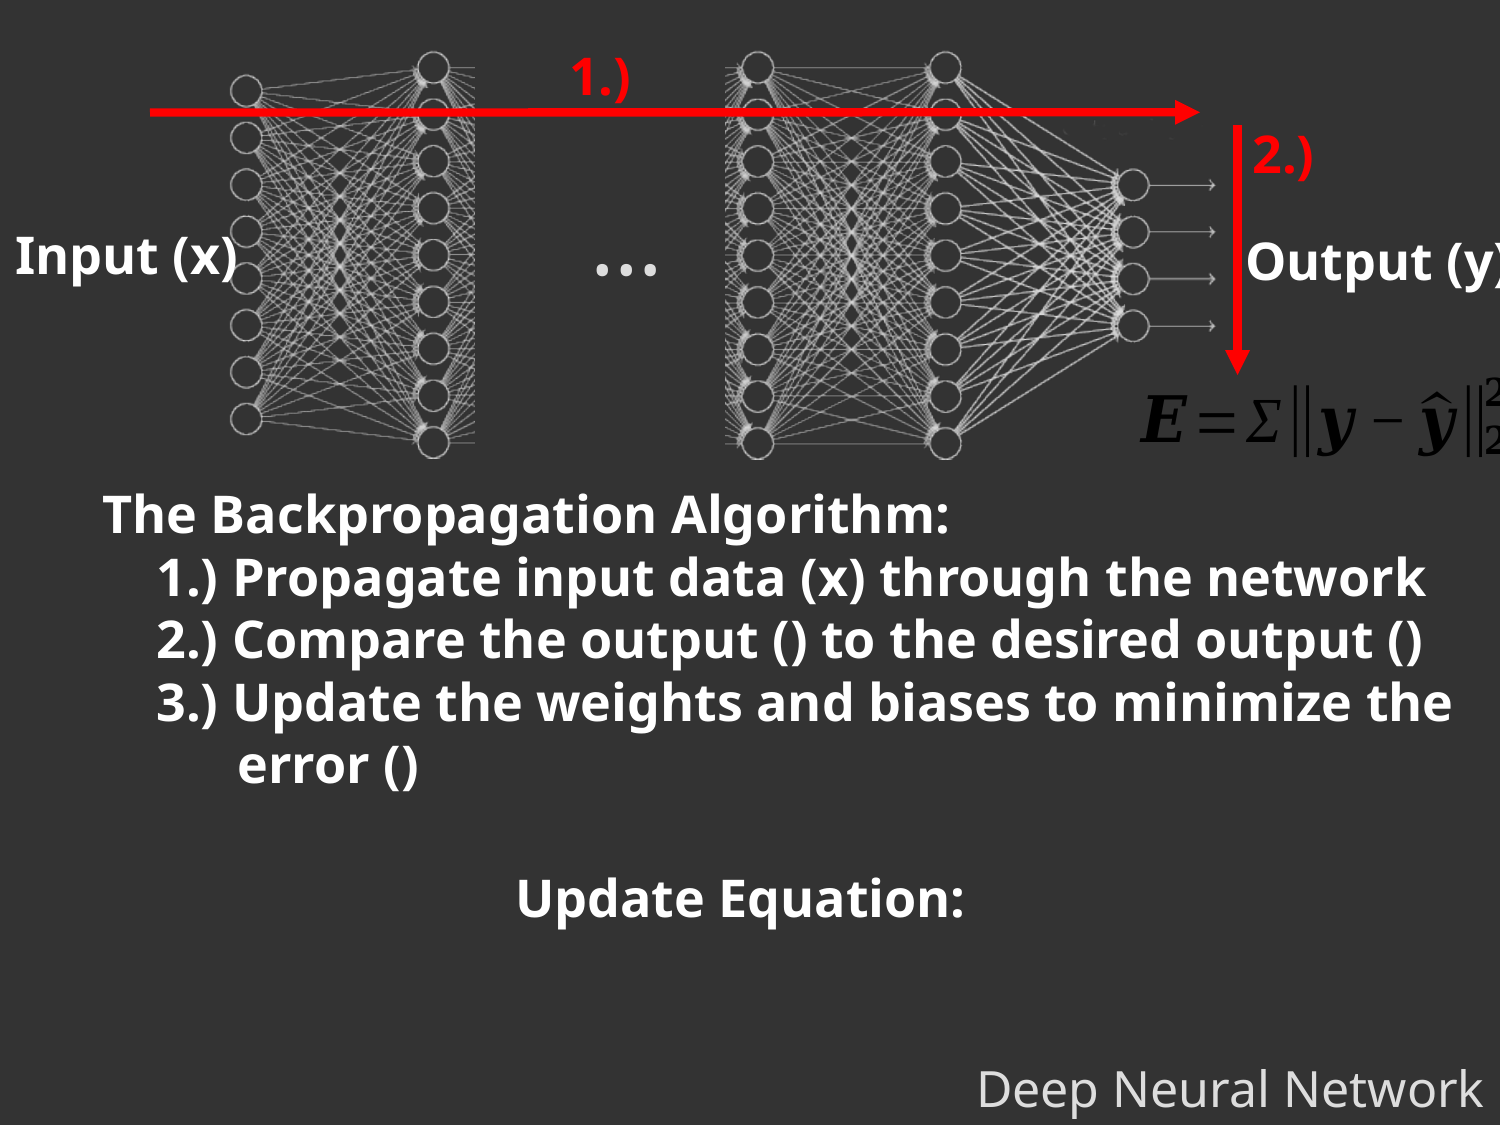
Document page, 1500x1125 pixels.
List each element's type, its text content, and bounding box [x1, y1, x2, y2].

picture [224, 113, 476, 459]
text_box Input (x) [0, 191, 219, 317]
text_box Update Equation: [500, 834, 1063, 960]
text_box 2.) [1237, 114, 1355, 192]
text_box Output (y) [1242, 197, 1500, 323]
text_box … [574, 197, 697, 281]
title Deep Neural Network [774, 1049, 1500, 1125]
picture [724, 48, 1226, 460]
picture [224, 48, 476, 112]
text_box 1.) [554, 35, 671, 111]
